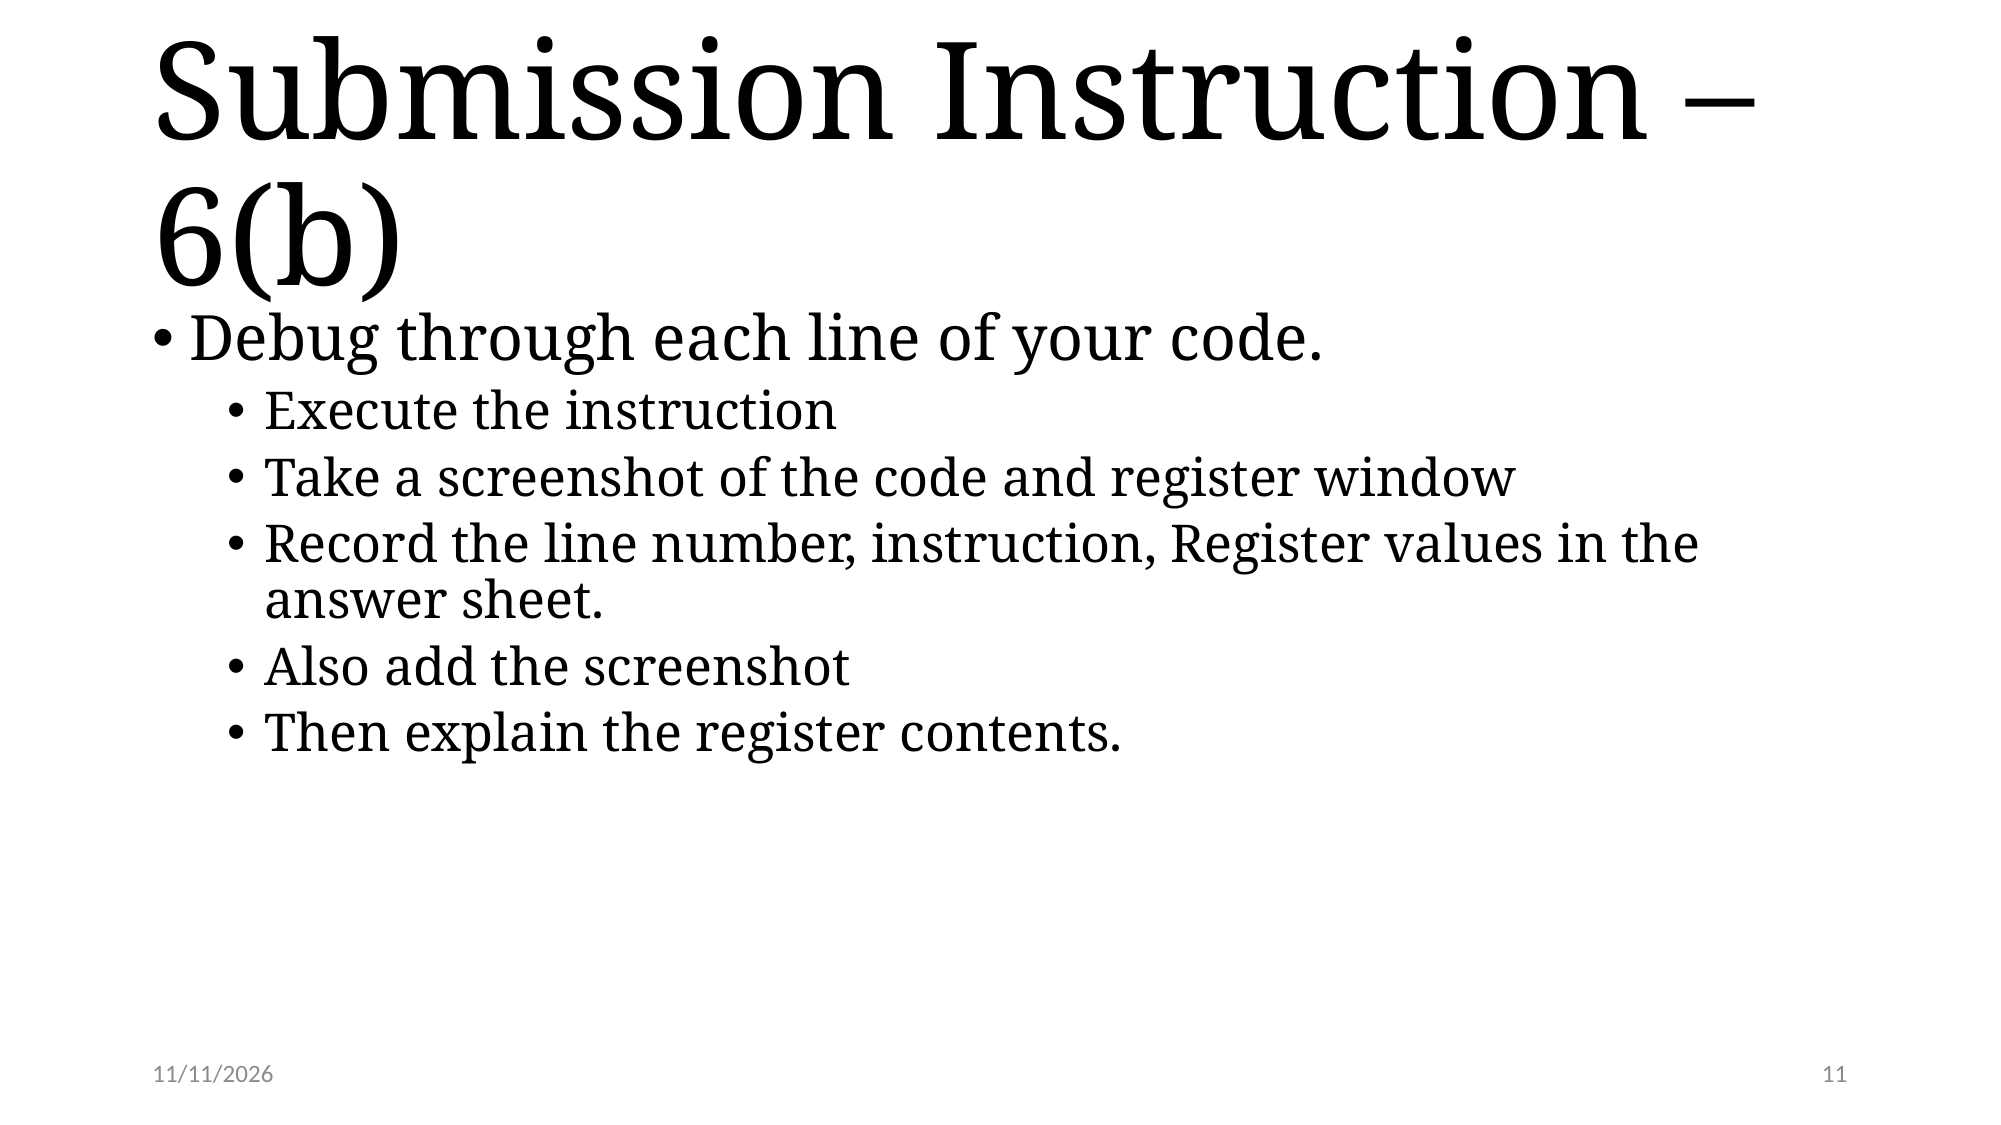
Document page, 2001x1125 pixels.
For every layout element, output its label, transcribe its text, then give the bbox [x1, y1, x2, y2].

slide_number 11 [1412, 1042, 1863, 1103]
text_box Debug through each line of your code. Execute the instruction Take a screenshot of the code and register window Record the line number, instruction, Register values in the answer sheet. Also add the screenshot Then explain the register contents. [137, 299, 1863, 1014]
title Submission Instruction – 6(b) [137, 59, 1863, 278]
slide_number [137, 1042, 588, 1103]
